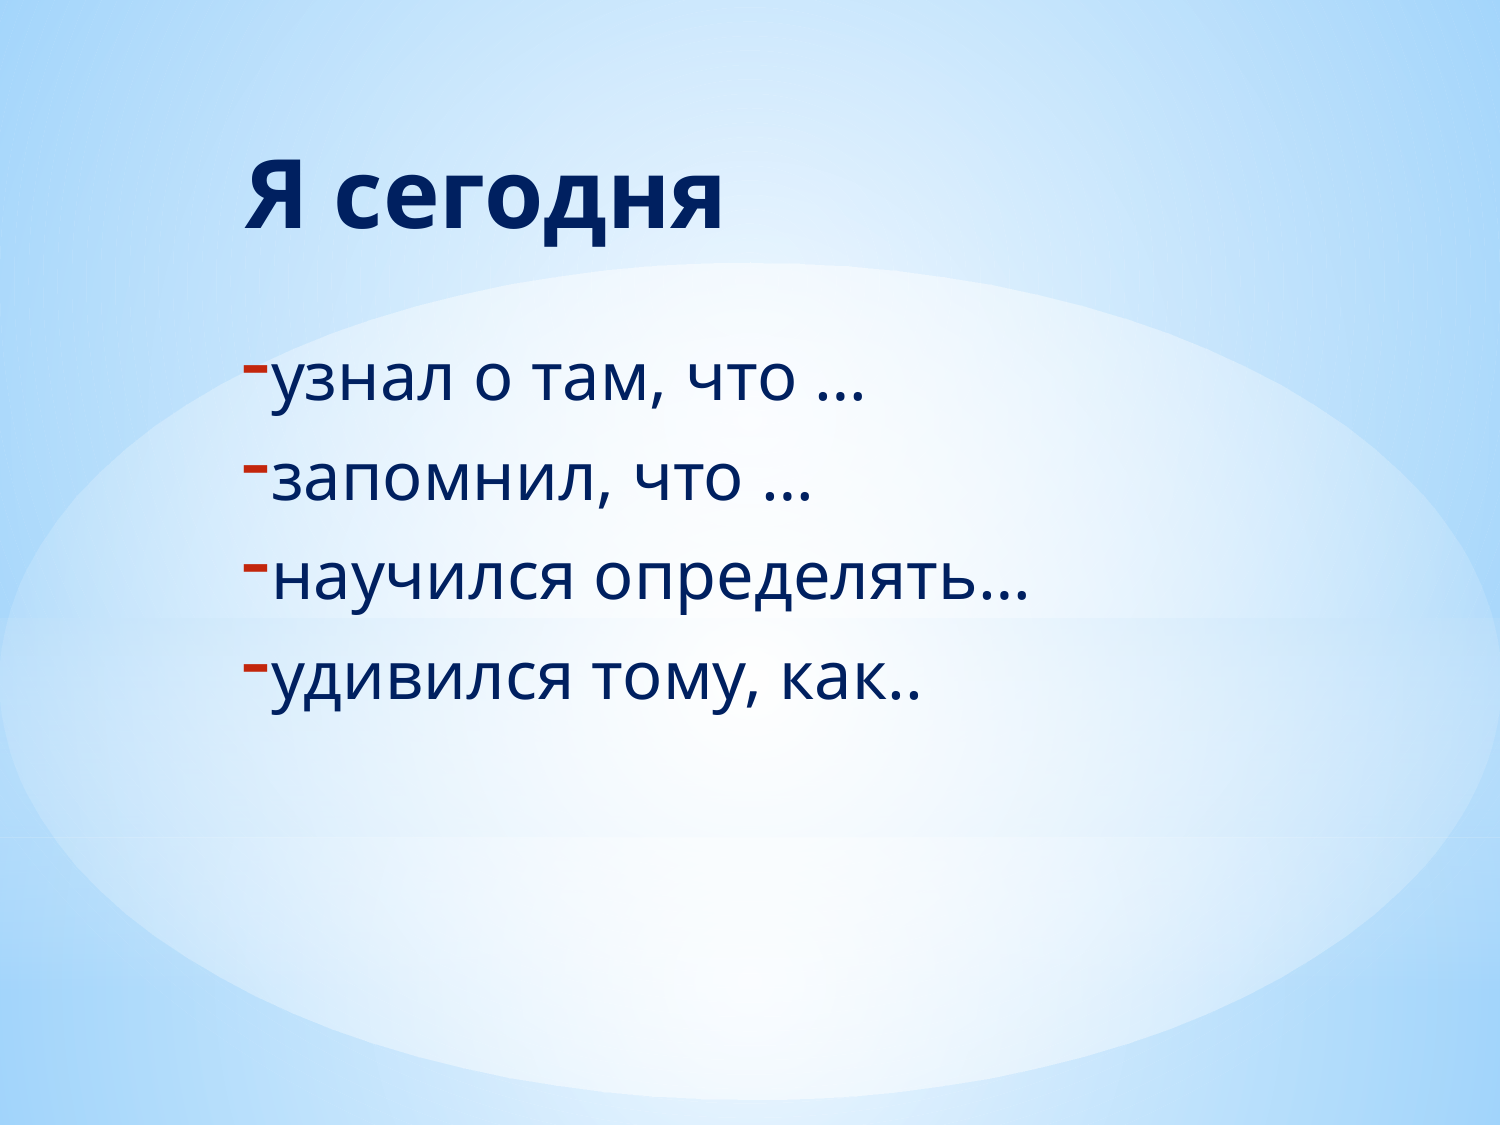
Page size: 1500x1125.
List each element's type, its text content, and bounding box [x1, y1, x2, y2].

list узнал о там, что … запомнил, что … научился определять… удивился тому, как.. [218, 326, 1353, 1048]
title Я сегодня [230, 125, 1299, 313]
